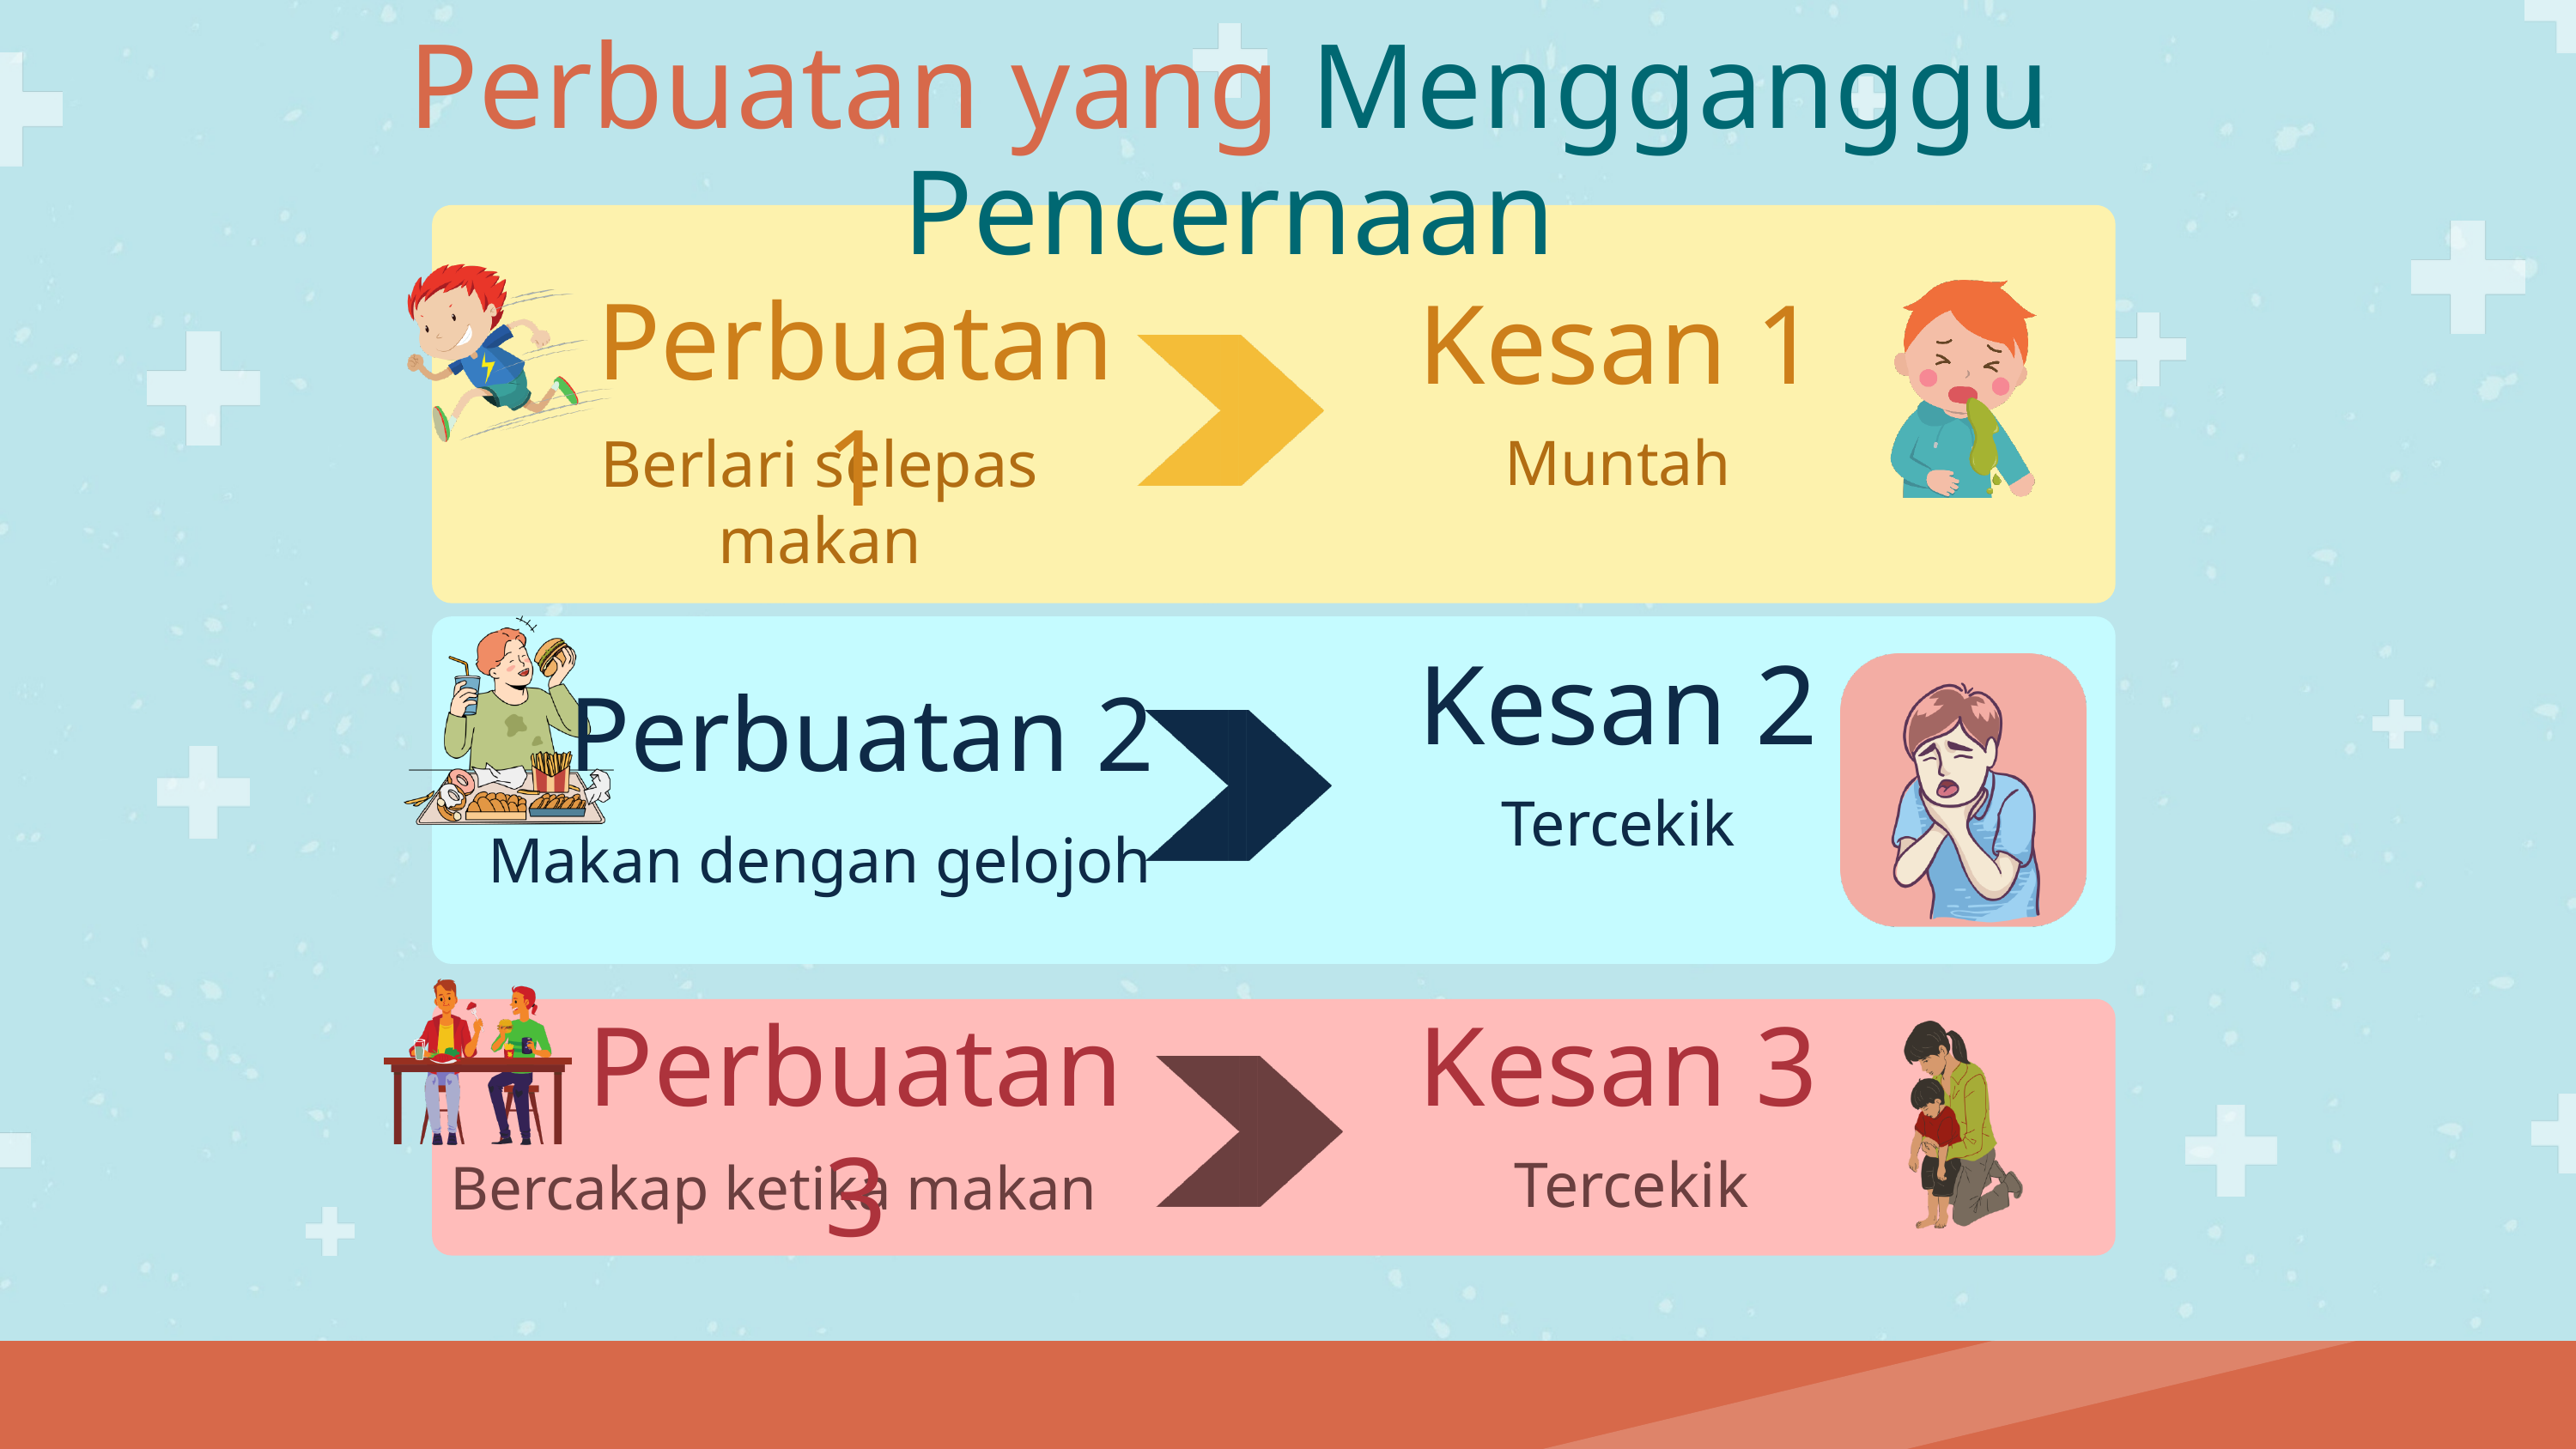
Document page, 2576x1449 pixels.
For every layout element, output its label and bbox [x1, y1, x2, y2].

text_box [2362, 1340, 2576, 1449]
text_box [0, 1340, 1524, 1449]
text_box [1526, 1339, 2361, 1449]
text_box [431, 615, 2116, 965]
text_box [431, 204, 2116, 603]
text_box [431, 998, 2116, 1256]
picture [0, 0, 2576, 1340]
